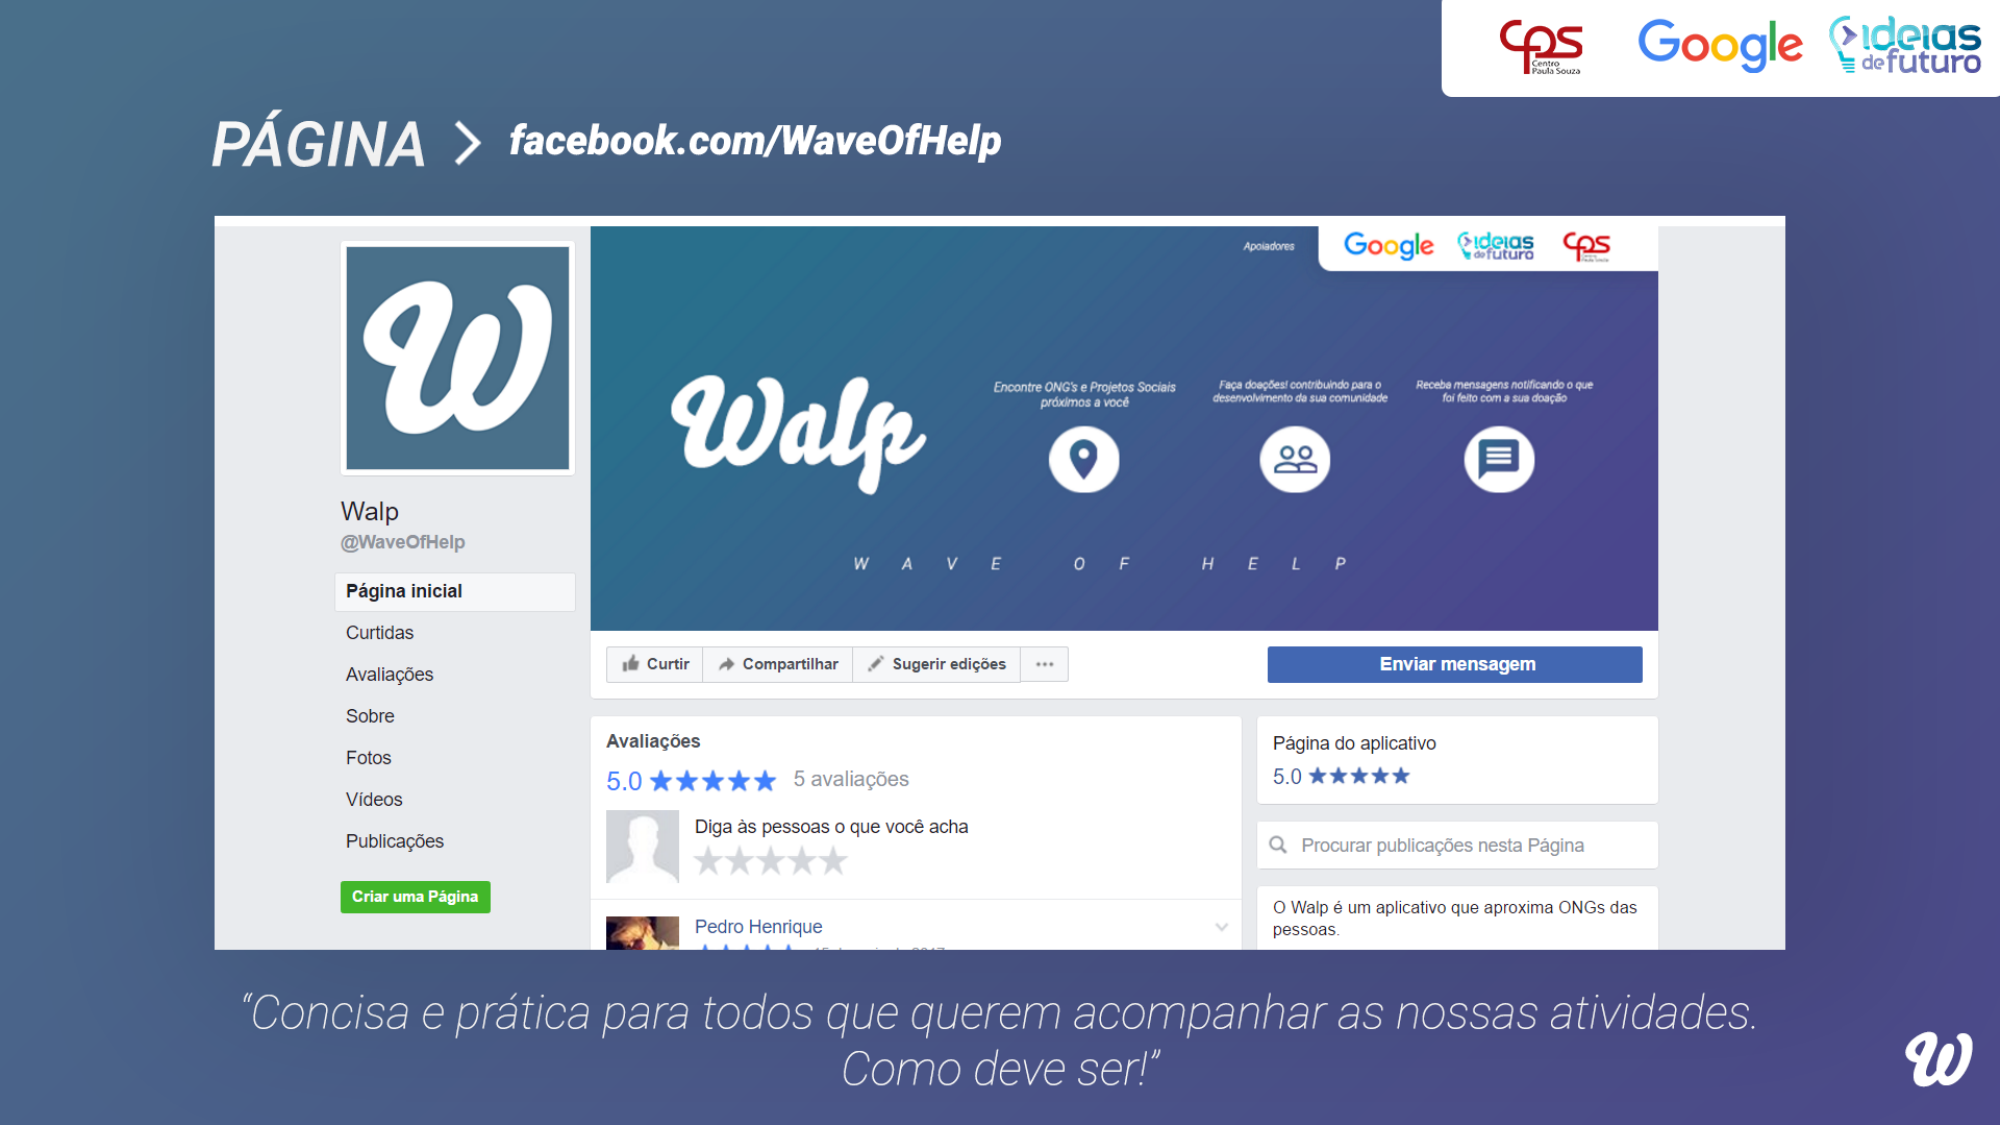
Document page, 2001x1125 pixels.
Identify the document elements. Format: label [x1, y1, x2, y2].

list [0, 0, 2000, 1125]
